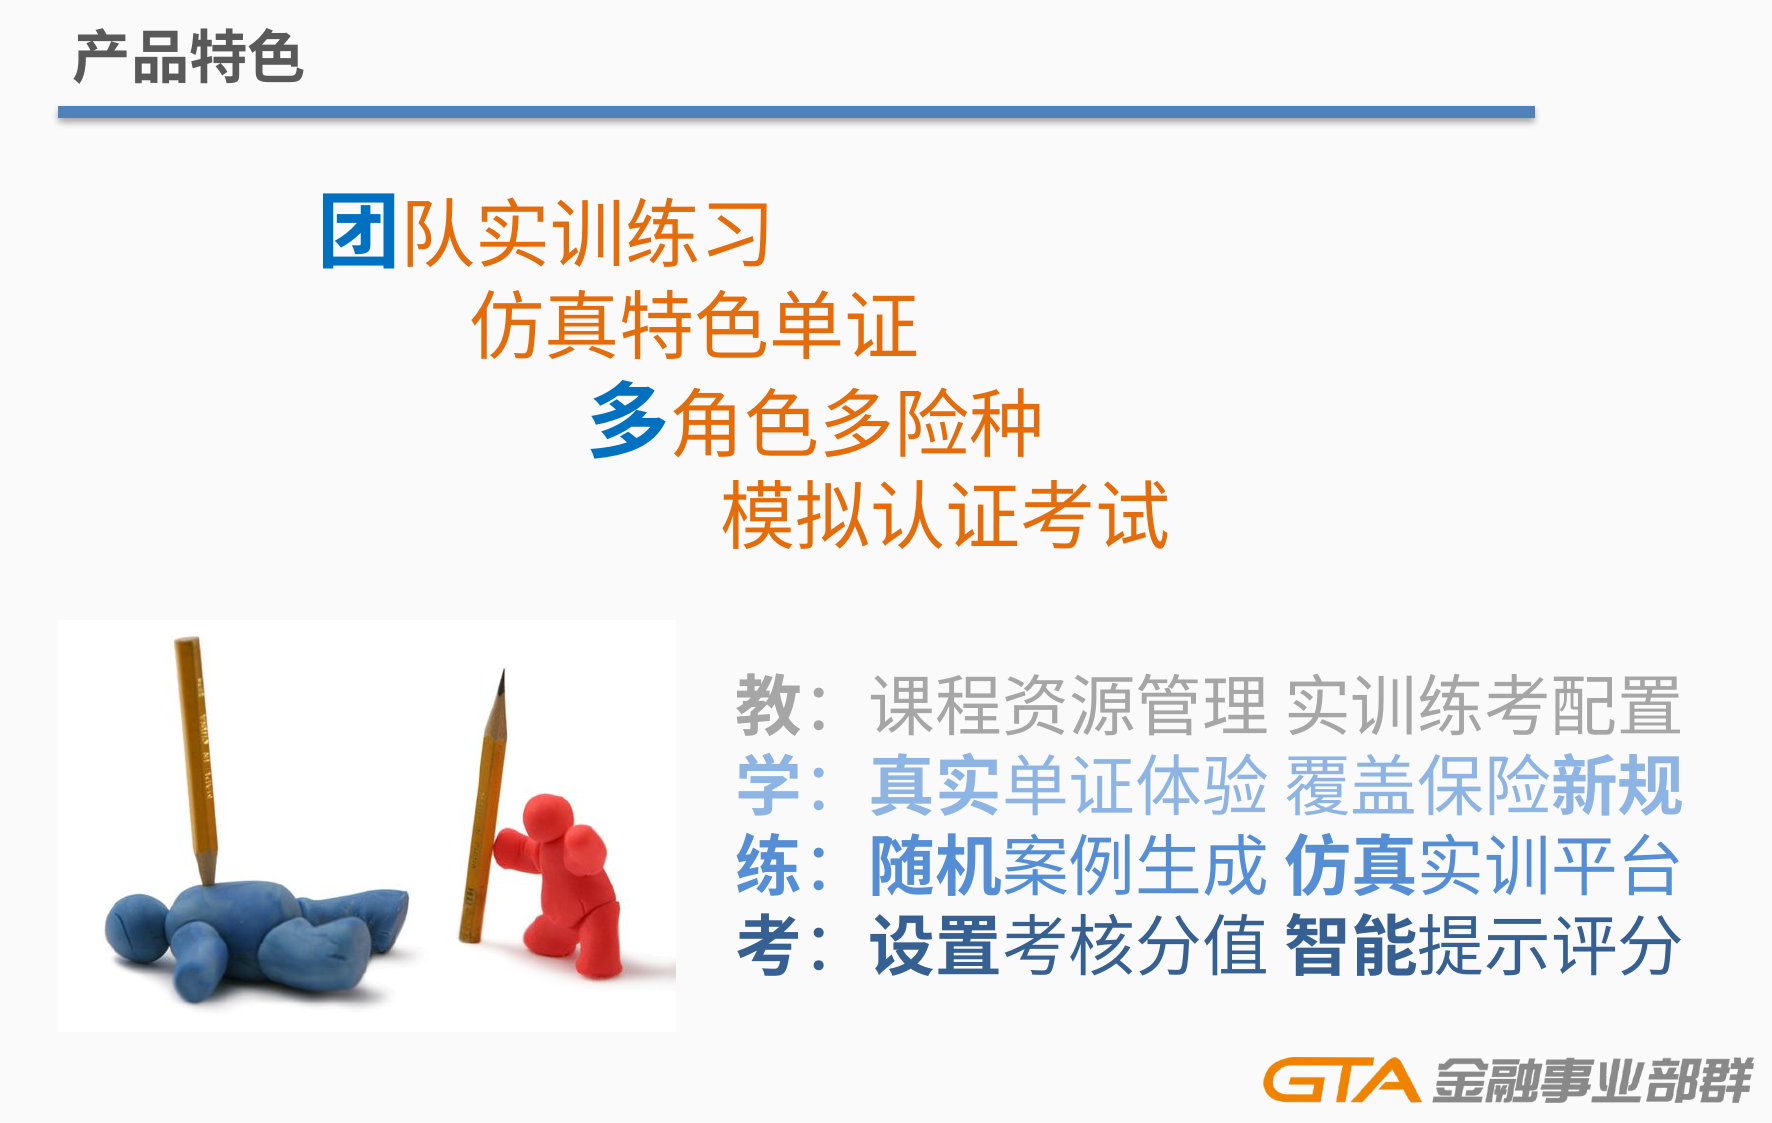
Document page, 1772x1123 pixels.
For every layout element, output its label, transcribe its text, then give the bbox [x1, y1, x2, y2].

picture [57, 619, 676, 1032]
text_box 产品特色 [58, 12, 1342, 98]
picture [1263, 1057, 1754, 1103]
text_box 教：课程资源管理 实训练考配置 学：真实单证体验 覆盖保险新规 练：随机案例生成 仿真实训平台 考：设置考核分值 智能提示评分 [720, 656, 1743, 992]
text_box 团队实训练习 仿真特色单证 多角色多险种 模拟认证考试 [302, 171, 1465, 566]
